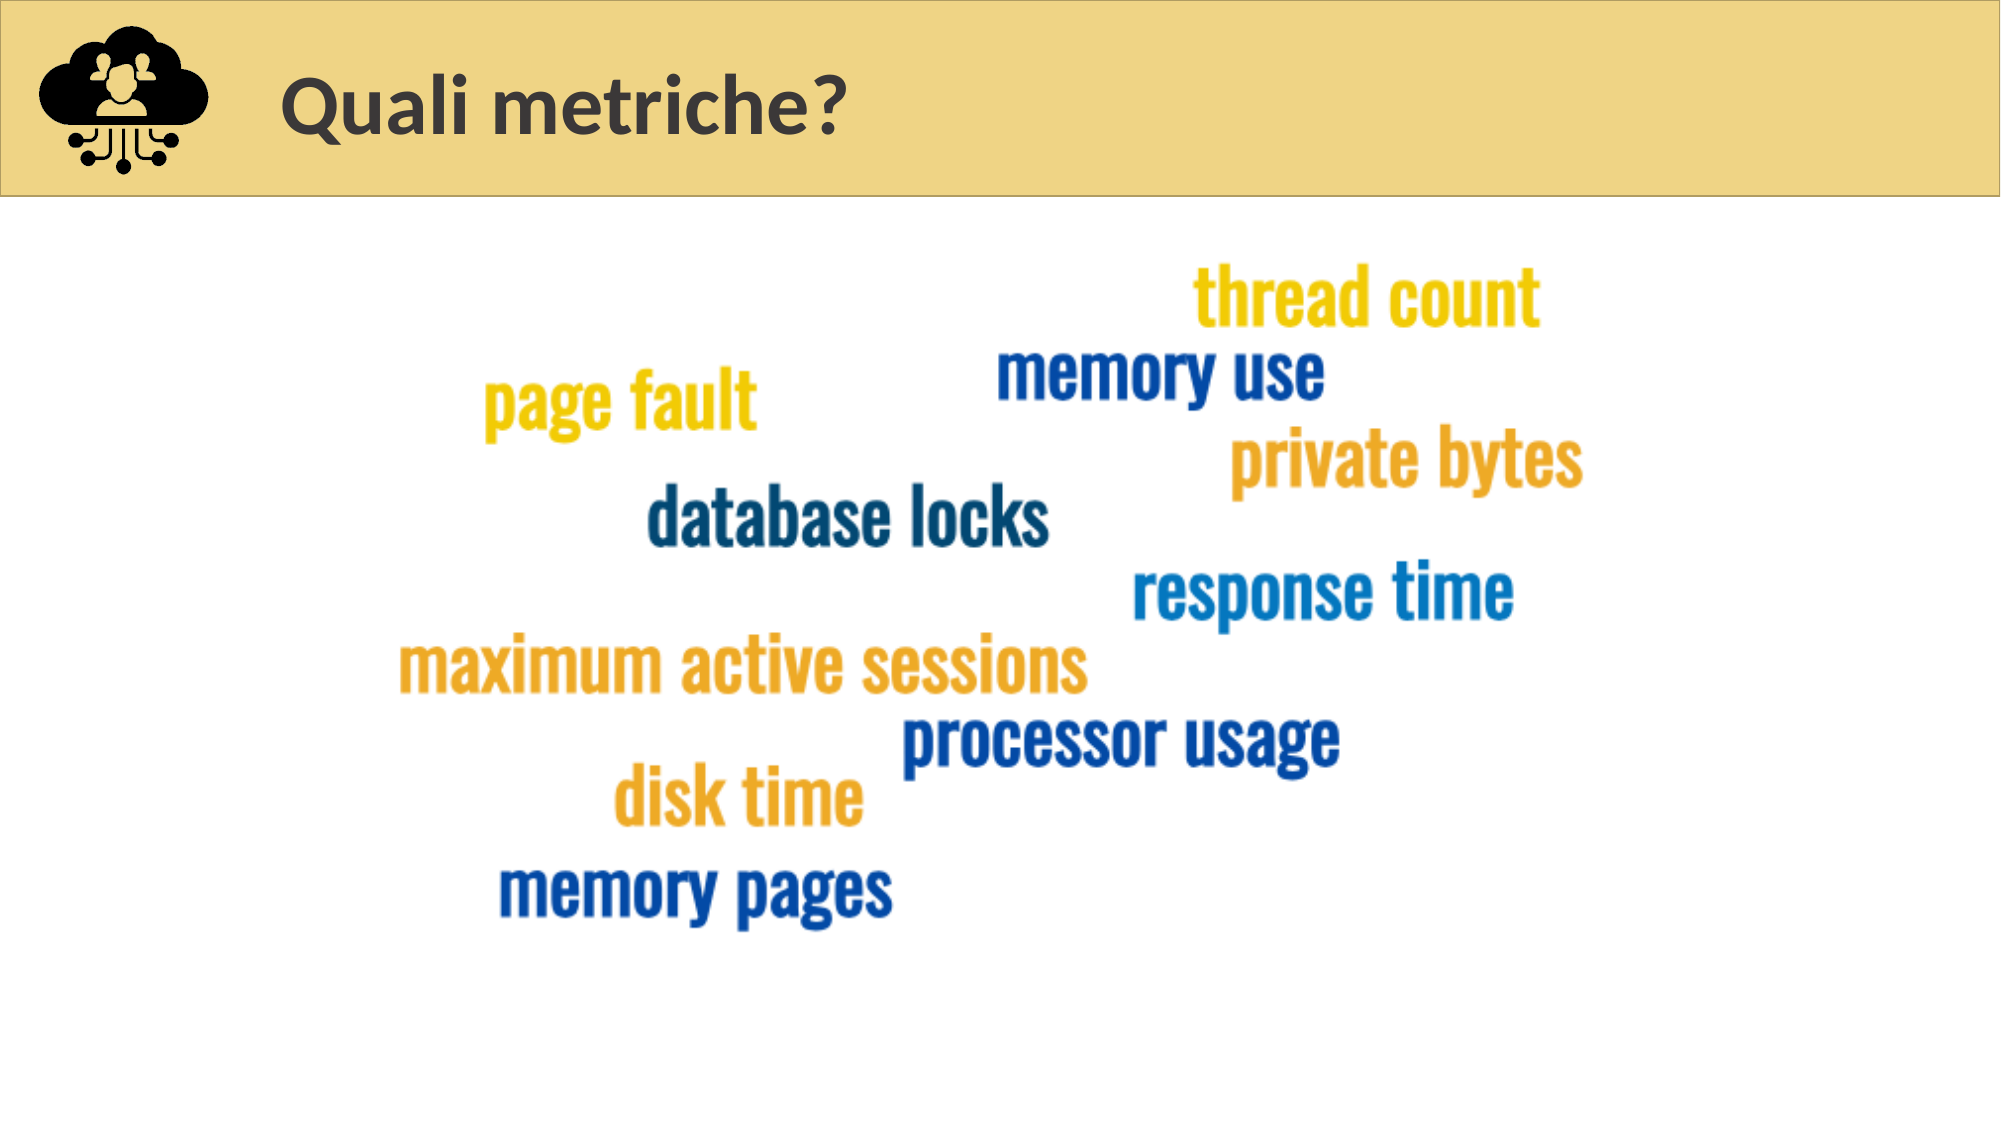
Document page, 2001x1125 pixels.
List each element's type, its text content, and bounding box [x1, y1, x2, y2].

picture [292, 215, 1708, 964]
picture [0, 0, 246, 197]
title Quali metriche? [265, 51, 1933, 161]
